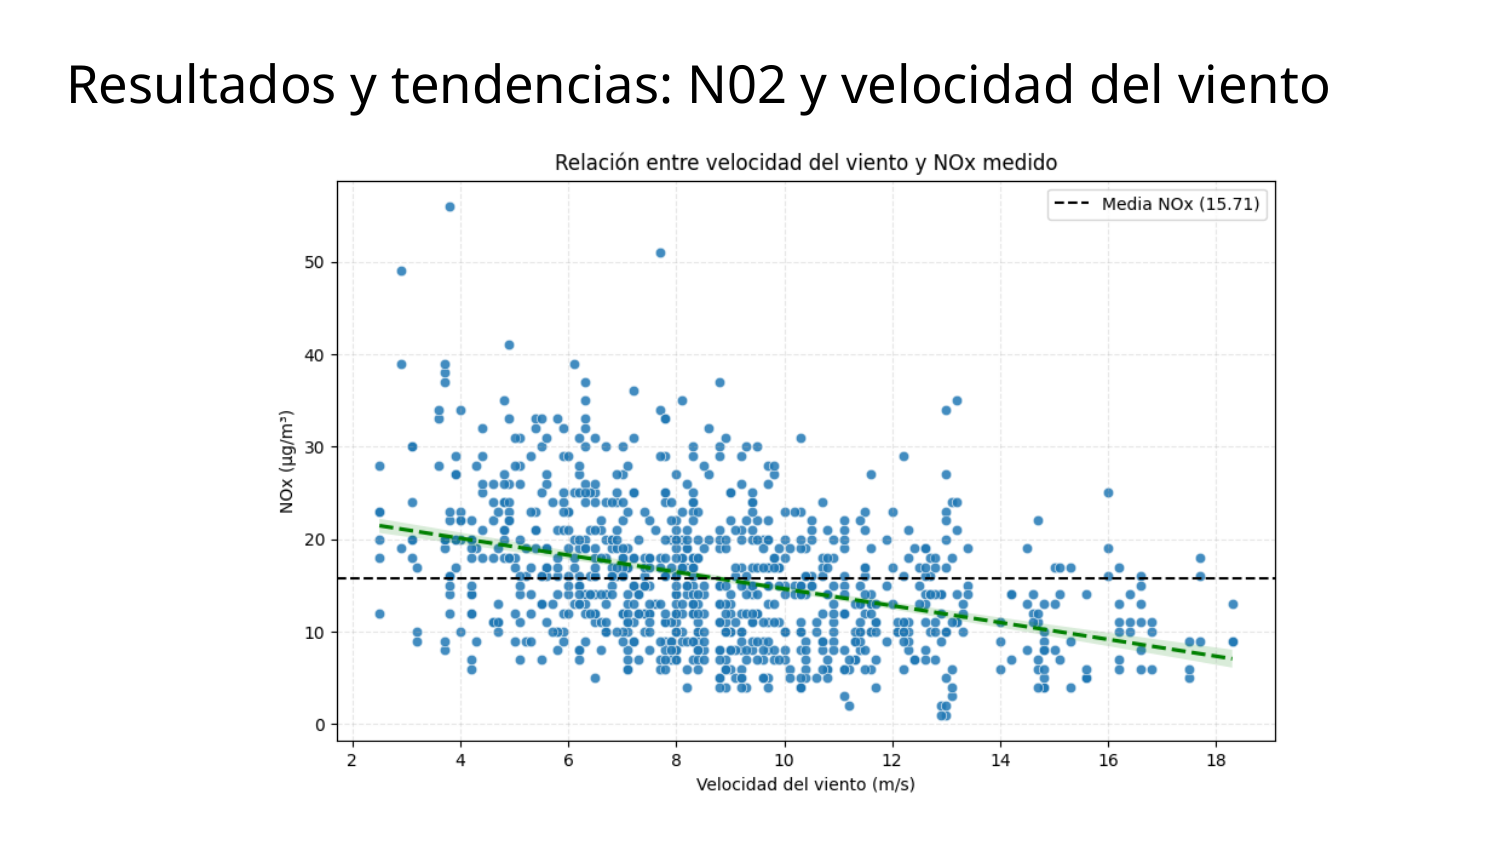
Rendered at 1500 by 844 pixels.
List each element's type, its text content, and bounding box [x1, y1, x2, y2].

picture [268, 141, 1286, 805]
title Resultados y tendencias: N02 y velocidad del viento [51, 36, 1449, 131]
